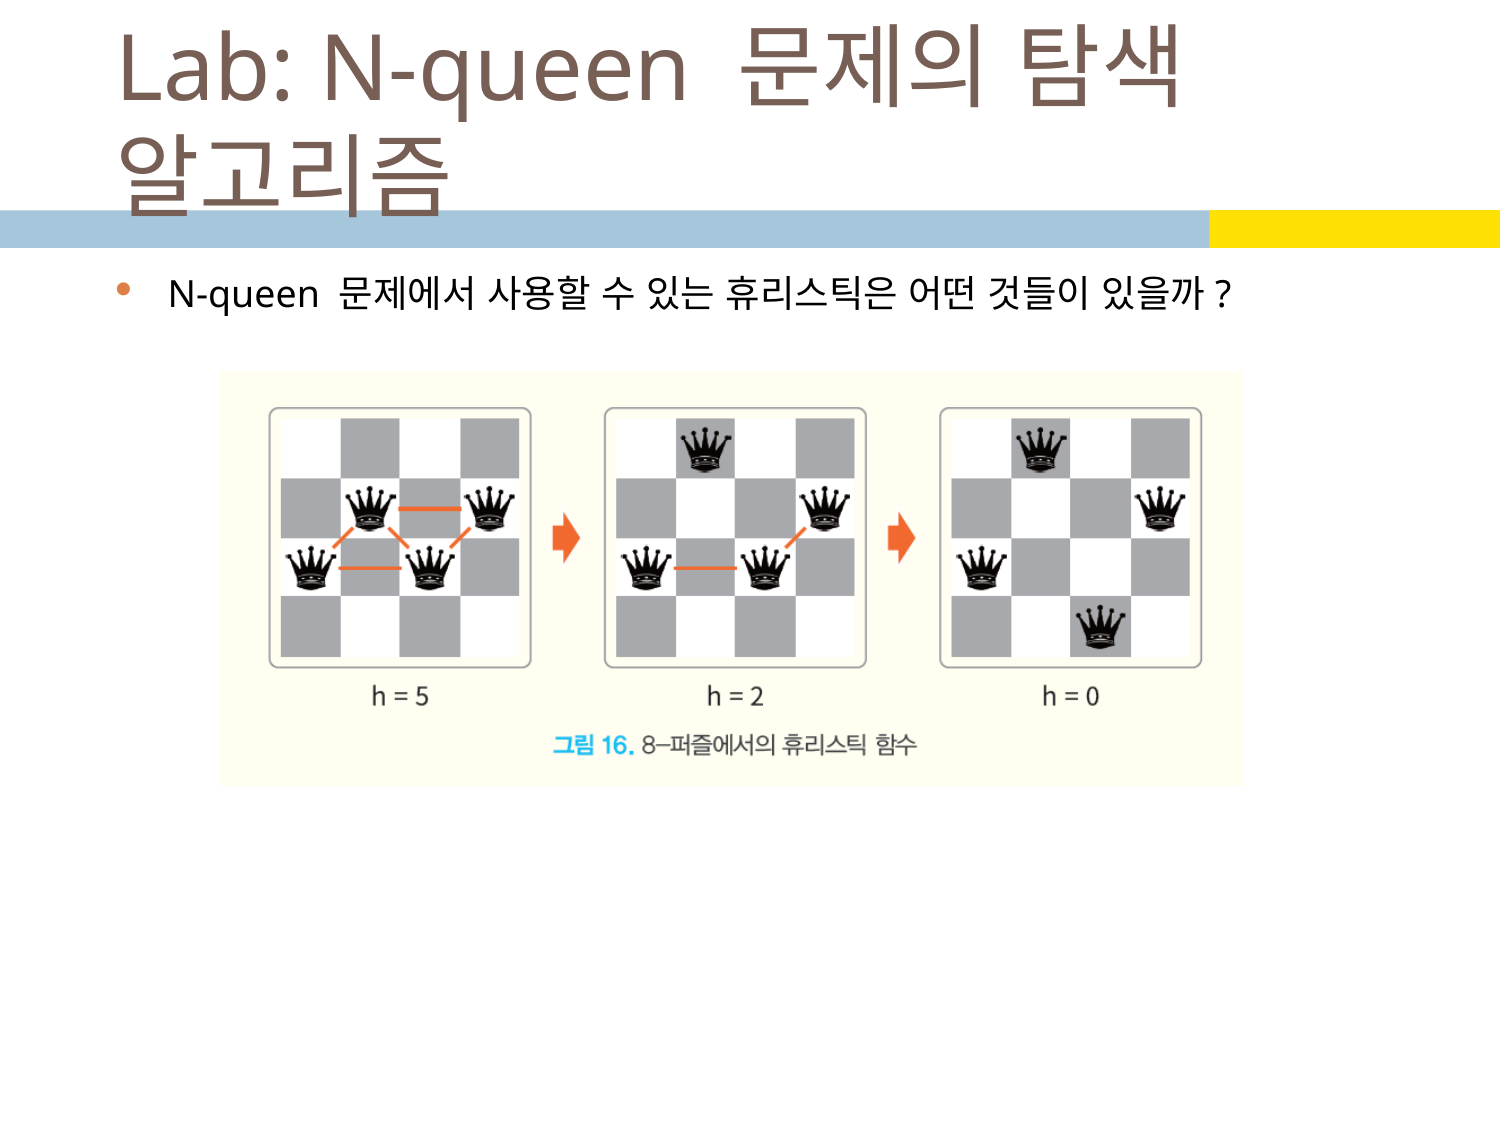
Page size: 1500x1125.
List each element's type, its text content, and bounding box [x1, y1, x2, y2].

title Lab: N-queen 문제의 탐색 알고리즘 [100, 37, 1438, 200]
picture [220, 370, 1245, 786]
list N-queen 문제에서 사용할 수 있는 휴리스틱은 어떤 것들이 있을까? [100, 262, 1438, 1000]
